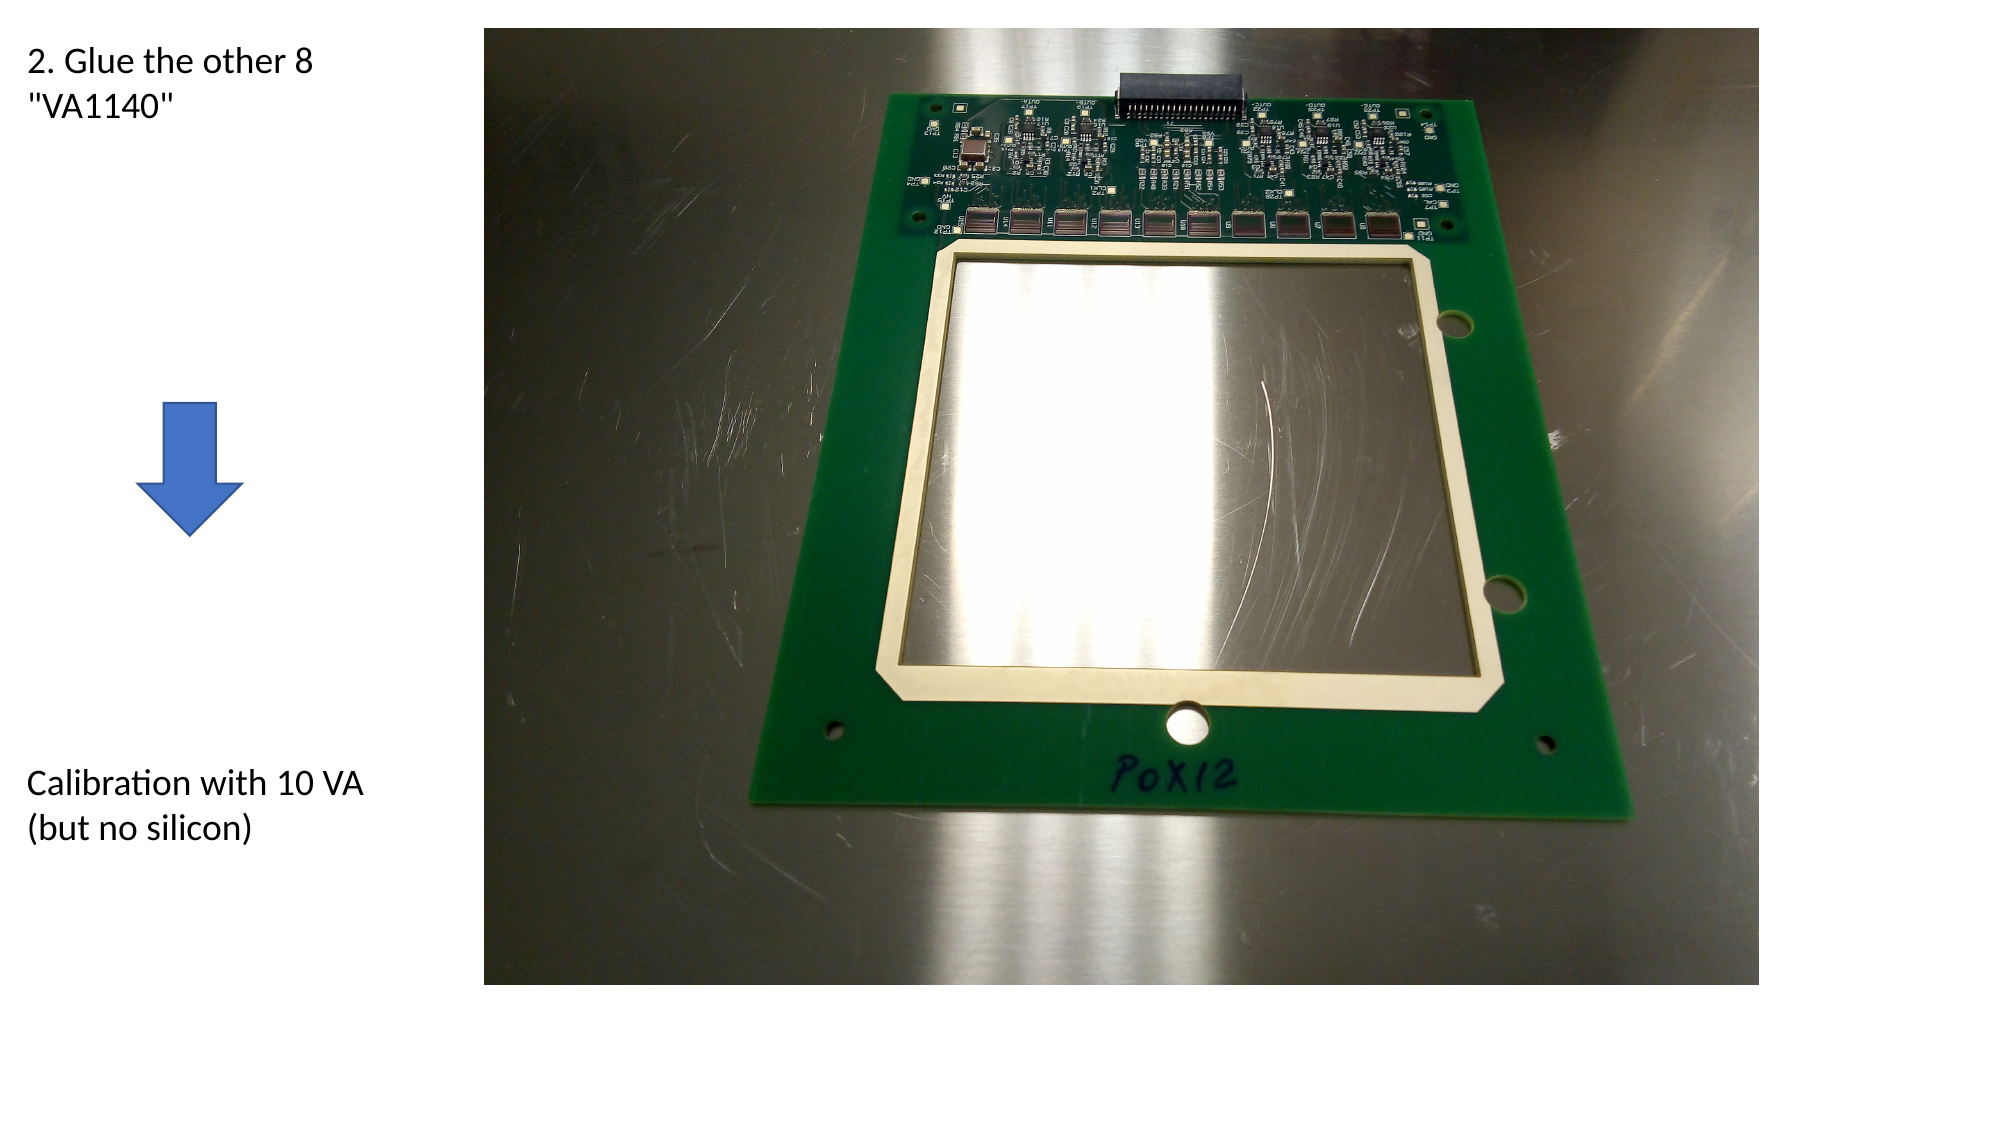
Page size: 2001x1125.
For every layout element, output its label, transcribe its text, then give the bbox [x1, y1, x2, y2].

picture [484, 28, 1759, 985]
text_box Calibration with 10 VA (but no silicon) [12, 750, 421, 856]
text_box 2. Glue the other 8 "VA1140" [12, 28, 450, 134]
text_box [135, 401, 245, 538]
